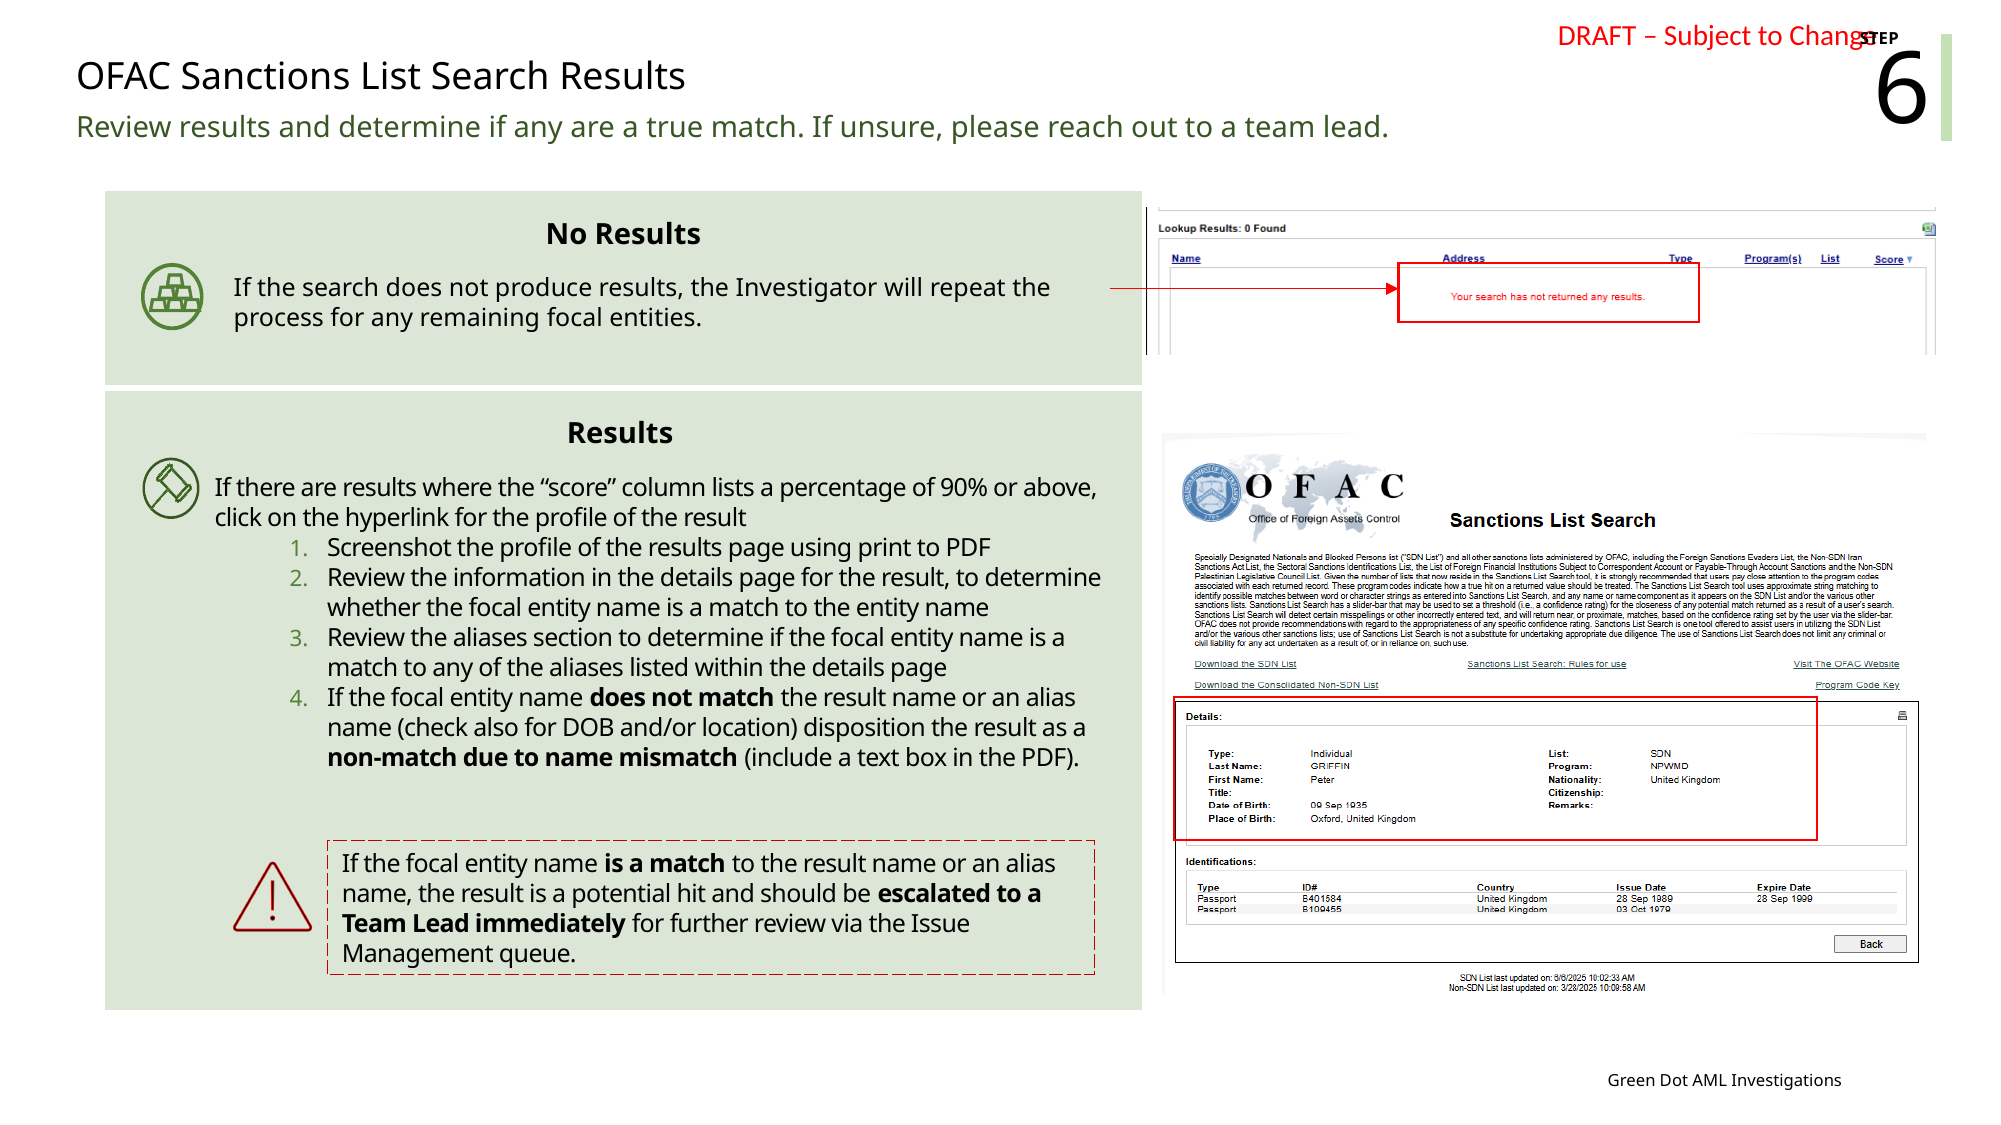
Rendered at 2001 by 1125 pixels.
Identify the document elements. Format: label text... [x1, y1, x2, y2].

picture [229, 853, 316, 940]
text_box [142, 467, 199, 519]
text_box [967, 339, 1100, 406]
text_box If the search does not produce results, the Investigator will repeat the process for any remaining focal entities. [218, 264, 1129, 339]
text_box Results [111, 406, 1129, 457]
text_box [154, 457, 187, 463]
picture [1162, 433, 1926, 995]
text_box If the focal entity name is a match to the result name or an alias name, the result is a potential hit and should be escalated to a Team Lead immediately for further review via the Issue Management queue. [327, 840, 1095, 975]
text_box [101, 187, 1146, 387]
text_box [211, 335, 967, 406]
list Review results and determine if any are a true match. If unsure, please reach out to a team lead. [76, 112, 1818, 182]
picture [1145, 207, 1940, 355]
text_box [101, 387, 1146, 1014]
title OFAC Sanctions List Search Results [76, 56, 1858, 112]
text_box 6 [1858, 16, 1946, 151]
text_box No Results [120, 207, 1127, 258]
text_box If there are results where the “score” column lists a percentage of 90% or above, click on the hyperlink for the profile of the result Screenshot the profile of the results page using print to PDF Review the information in the details page for the result, to determine whether the focal entity name is a match to the entity name Review the aliases section to determine if the focal entity name is a match to any of the aliases listed within the details page If the focal entity name does not match the result name or an alias name (check also for DOB and/or location) disposition the result as a non-match due to name mismatch (include a text box in the PDF). [199, 464, 1119, 779]
text_box [155, 325, 189, 331]
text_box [150, 463, 192, 509]
text_box STEP [1845, 20, 1919, 55]
picture [144, 262, 206, 325]
